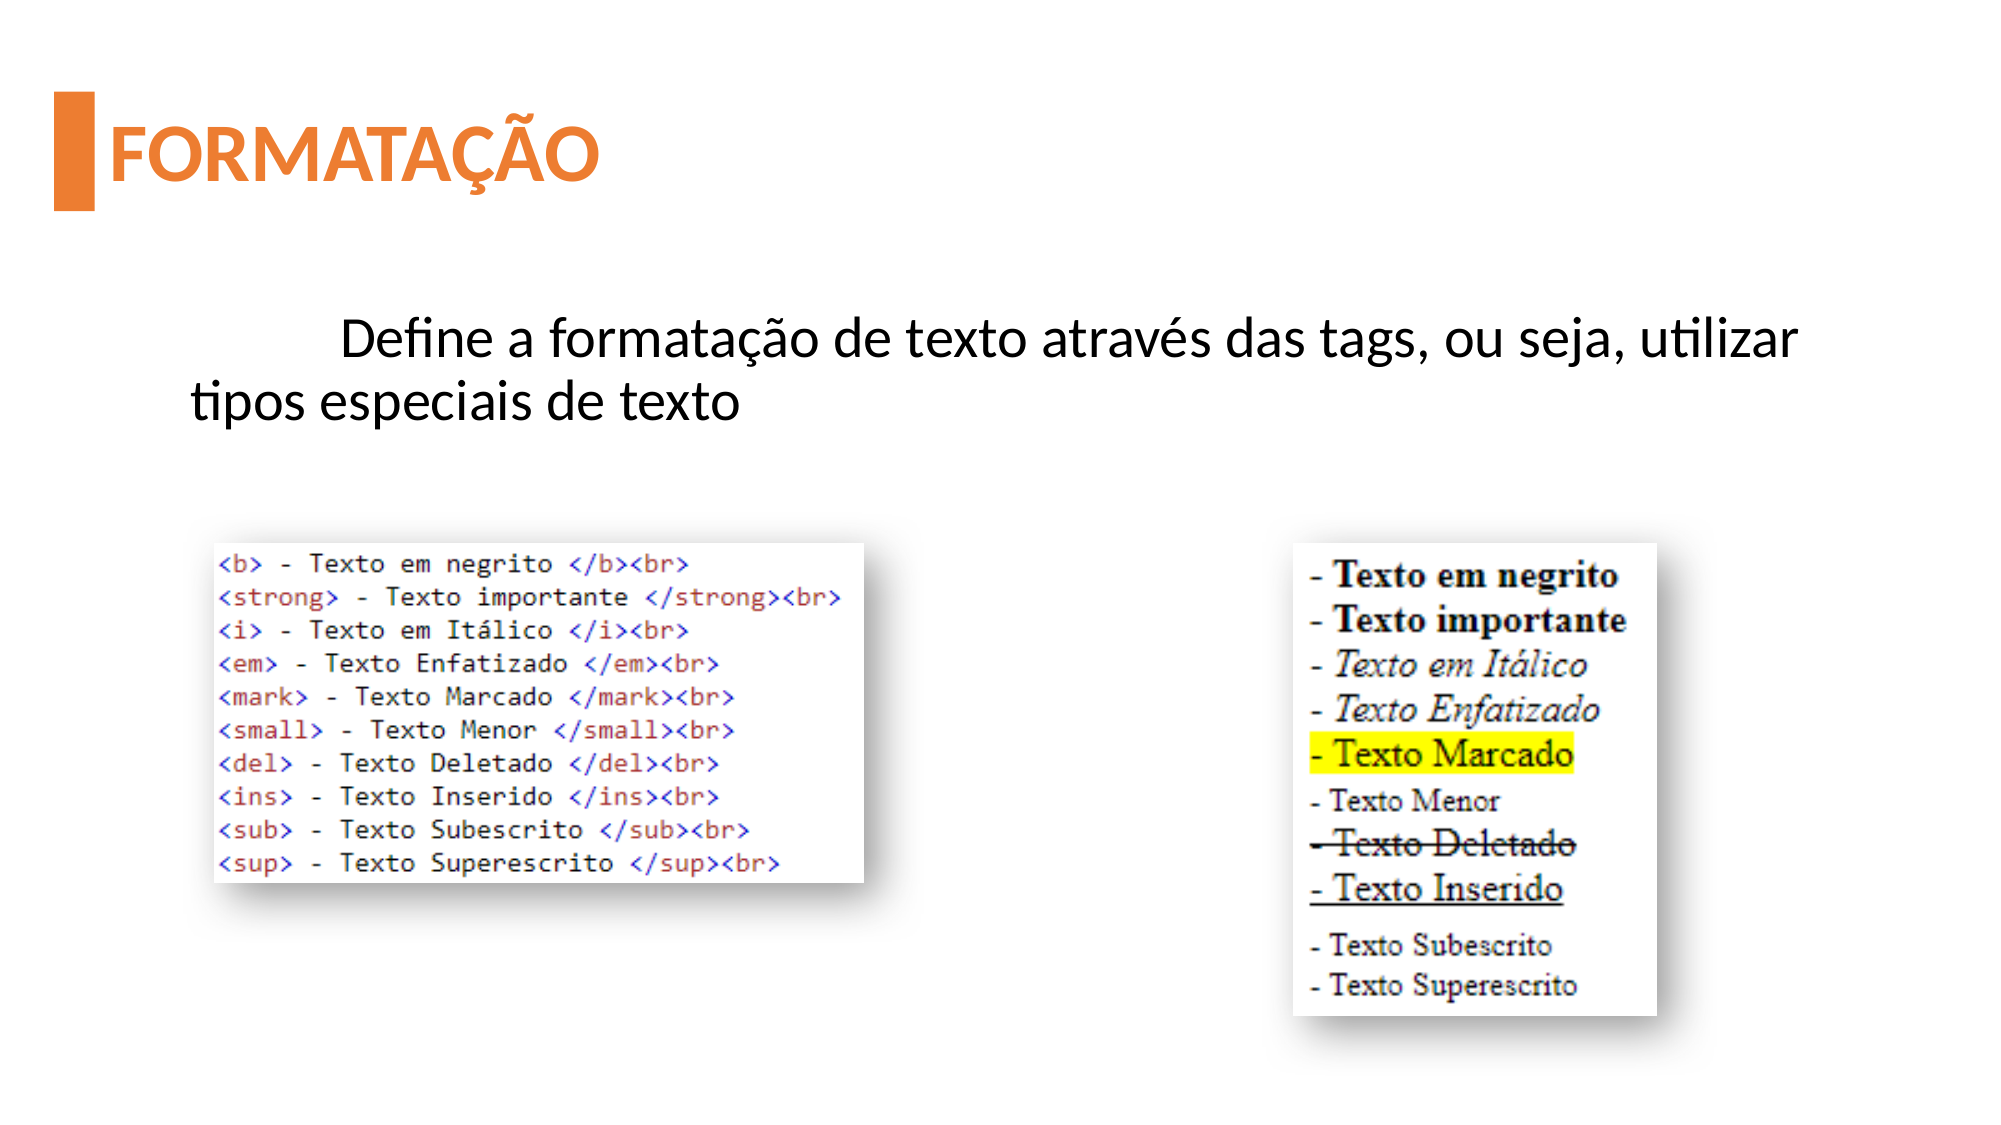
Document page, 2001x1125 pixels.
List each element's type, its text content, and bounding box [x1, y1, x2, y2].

text_box [54, 91, 95, 212]
picture [213, 542, 864, 883]
title FORMATAÇÃO [94, 45, 752, 264]
picture [1292, 542, 1657, 1016]
list Define a formatação de texto através das tags, ou seja, utilizar tipos especiais de texto [175, 299, 1827, 560]
